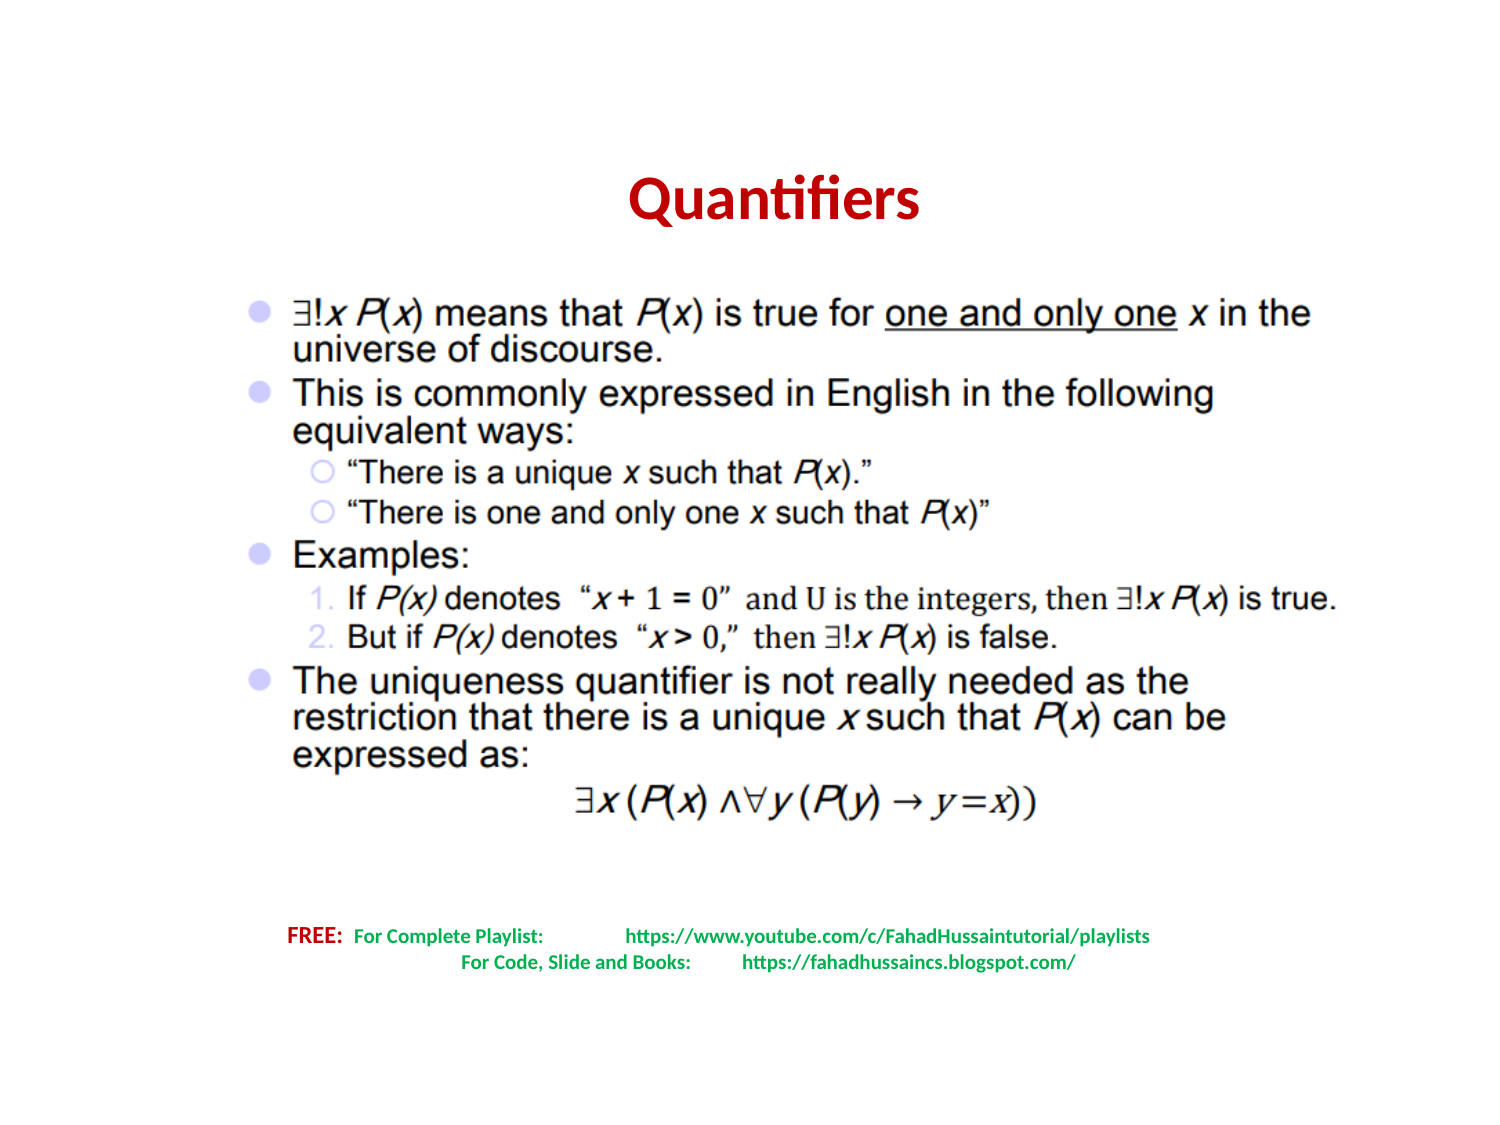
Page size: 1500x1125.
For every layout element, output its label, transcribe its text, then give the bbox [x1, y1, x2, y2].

text_box FREE: For Complete Playlist: https://www.youtube.com/c/FahadHussaintutorial/playlists For Code, Slide and Books: https://fahadhussaincs.blogspot.com/ [272, 911, 1289, 981]
text_box Quantifiers [613, 149, 948, 240]
picture [233, 276, 1352, 875]
